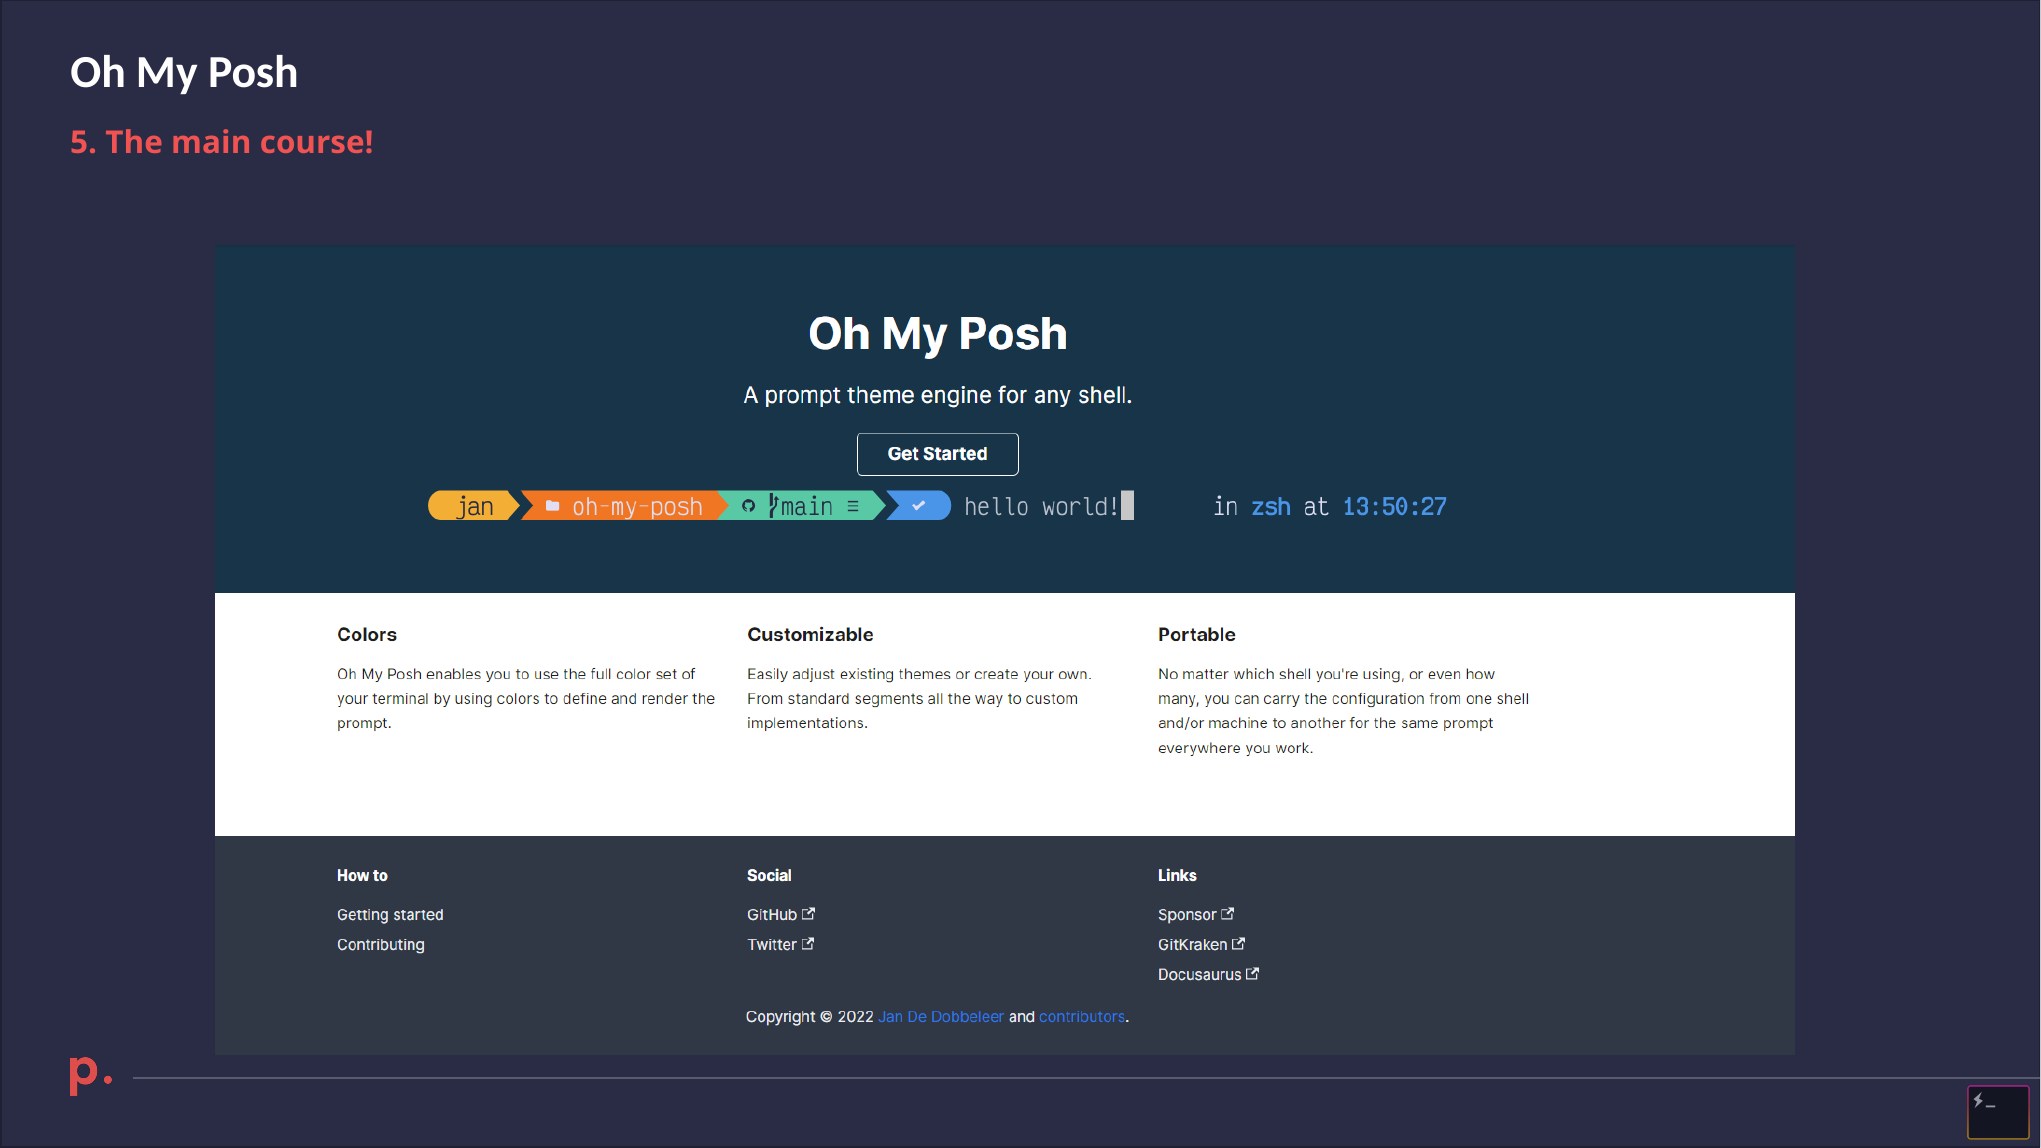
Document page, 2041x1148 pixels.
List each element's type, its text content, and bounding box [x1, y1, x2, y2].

list Oh My Posh [55, 46, 1955, 116]
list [215, 245, 1795, 1055]
list 5. The main course! [55, 116, 1955, 170]
picture [70, 1057, 112, 1096]
